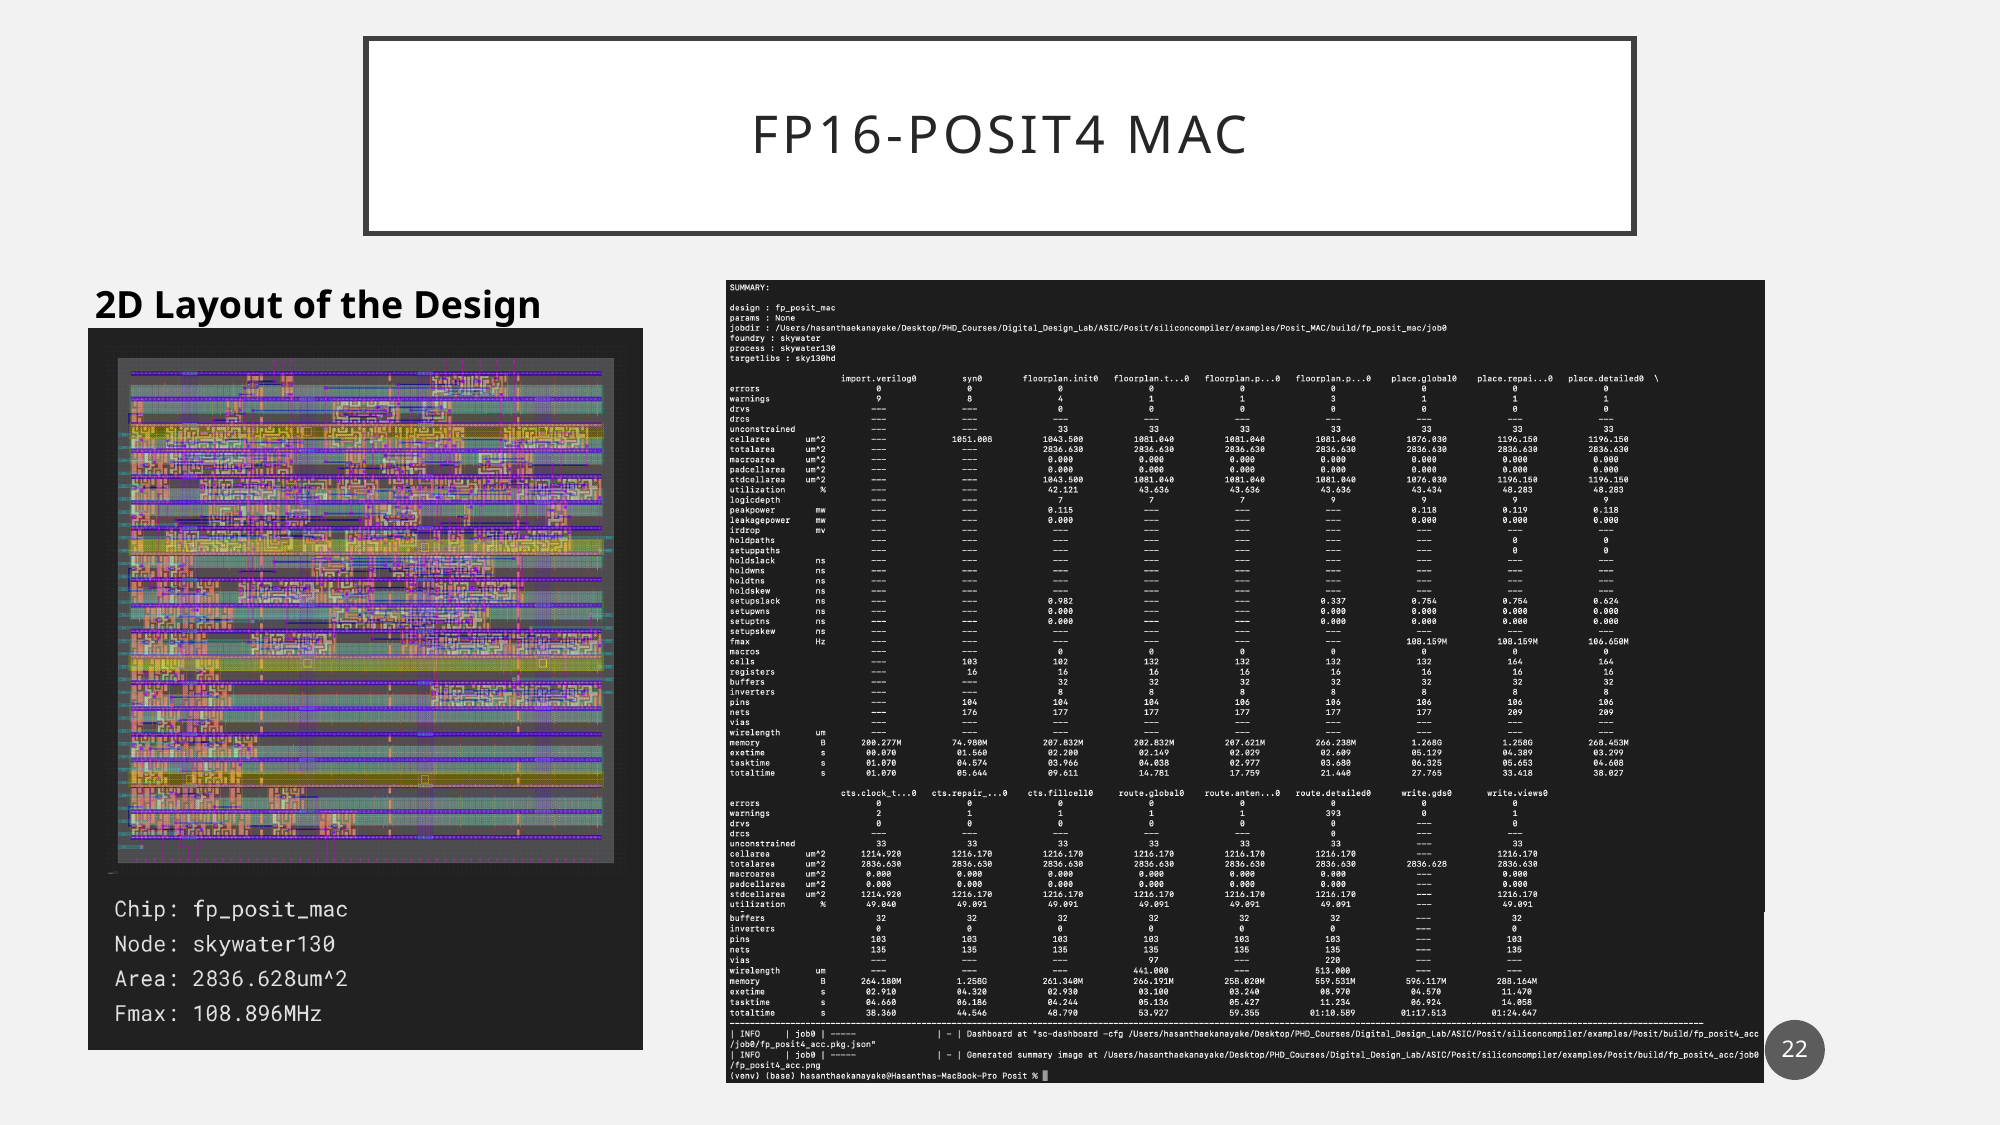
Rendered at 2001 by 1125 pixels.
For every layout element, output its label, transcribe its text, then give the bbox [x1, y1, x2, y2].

text_box 2D Layout of the Design [79, 273, 1050, 379]
picture [88, 328, 643, 1050]
title FP16-POSIT4 MAC [363, 36, 1637, 236]
picture [726, 280, 1765, 1083]
slide_number 22 [1764, 1019, 1825, 1080]
